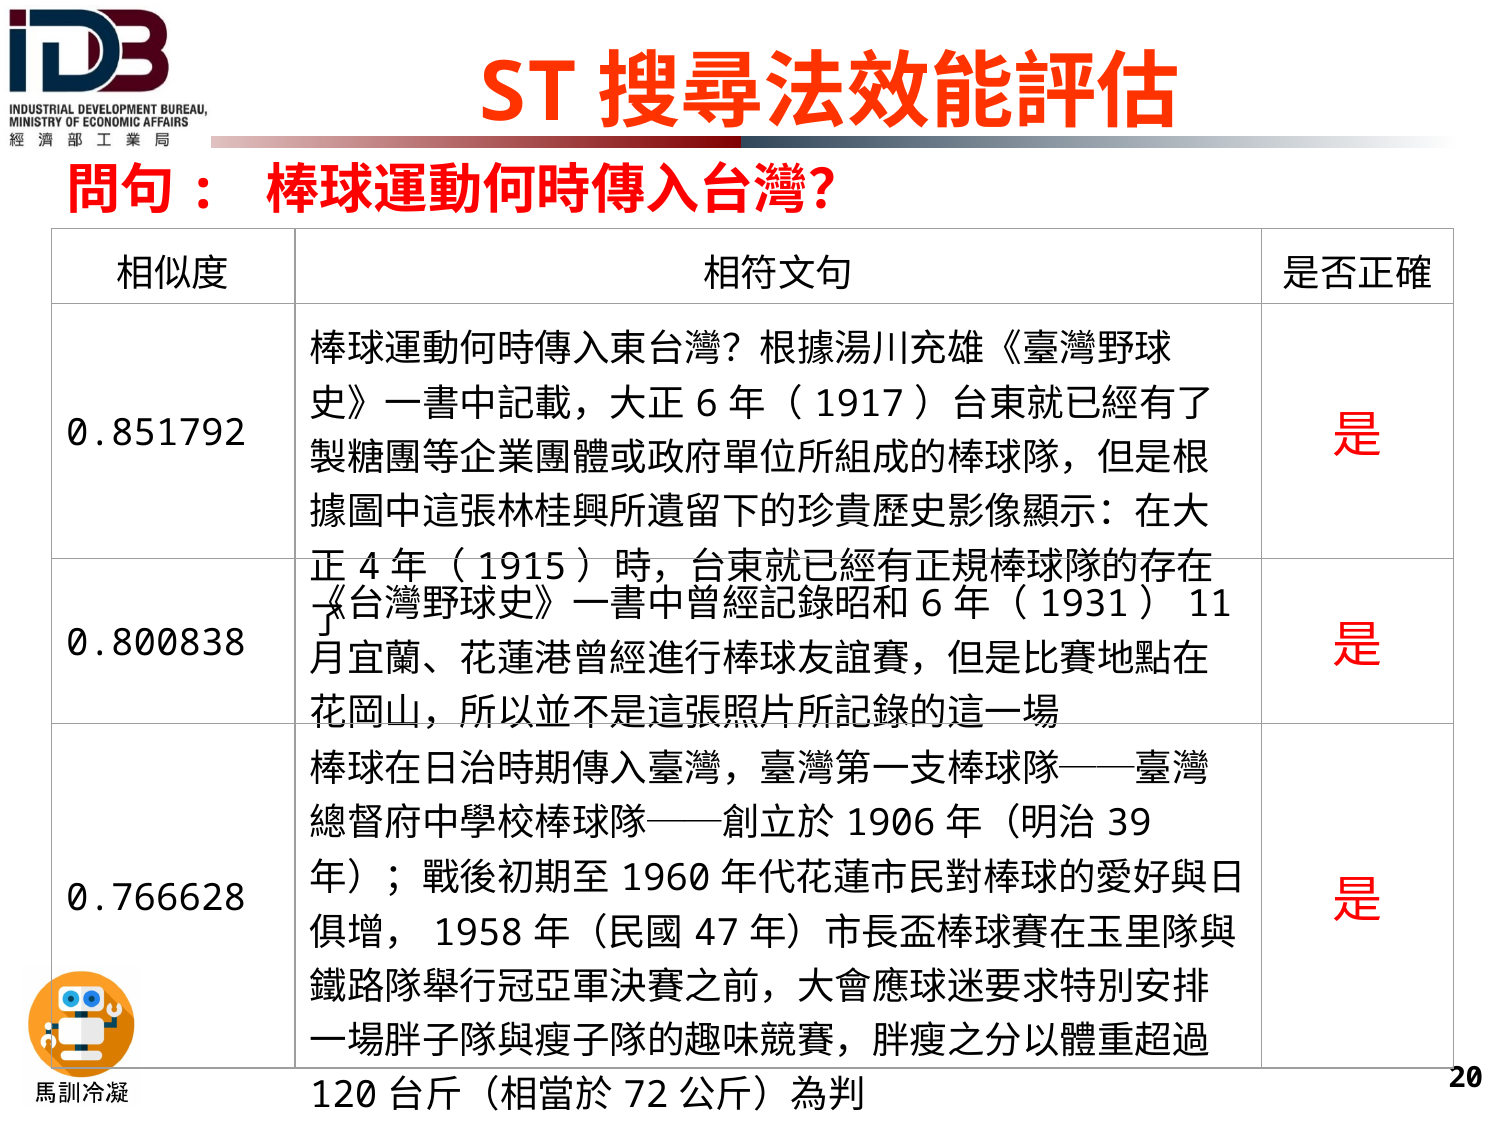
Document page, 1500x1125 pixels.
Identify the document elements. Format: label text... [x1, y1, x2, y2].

table_header 相符文句 [296, 229, 1261, 303]
table_cell 0.800838 [52, 559, 294, 723]
title ST搜尋法效能評估 [204, 22, 1453, 141]
table_cell 是 [1262, 304, 1453, 558]
table_header 是否正確 [1262, 229, 1453, 303]
table_cell 《台灣野球史》一書中曾經記錄昭和6年（1931）11月宜蘭、花蓮港曾經進行棒球友誼賽，但是比賽地點在花岡山，所以並不是這張照片所記錄的這一場 [296, 559, 1261, 723]
text_box 問句: 棒球運動何時傳入台灣？ [51, 138, 1393, 228]
table_cell 是 [1262, 724, 1453, 1067]
table_header 相似度 [52, 229, 294, 303]
table_cell 棒球在日治時期傳入臺灣，臺灣第一支棒球隊──臺灣總督府中學校棒球隊──創立於1906年（明治39年）；戰後初期至1960年代花蓮市民對棒球的愛好與日俱增，1958年（民國47年）市長盃棒球賽在玉里隊與鐵路隊舉行冠亞軍決賽之前，大會應球迷要求特別安排一場胖子隊與瘦子隊的趣味競賽，胖瘦之分以體重超過120台斤（相當於72公斤）為判 [296, 724, 1261, 1067]
picture [22, 964, 141, 1106]
picture [4, 5, 211, 149]
table_cell 0.766628 [52, 724, 294, 1067]
table_cell 0.851792 [52, 304, 294, 558]
table_cell 是 [1262, 559, 1453, 723]
table_cell 棒球運動何時傳入東台灣？根據湯川充雄《臺灣野球史》一書中記載，大正6年（1917）台東就已經有了製糖團等企業團體或政府單位所組成的棒球隊，但是根據圖中這張林桂興所遺留下的珍貴歷史影像顯示：在大正4年（1915）時，台東就已經有正規棒球隊的存在了 [296, 304, 1261, 558]
